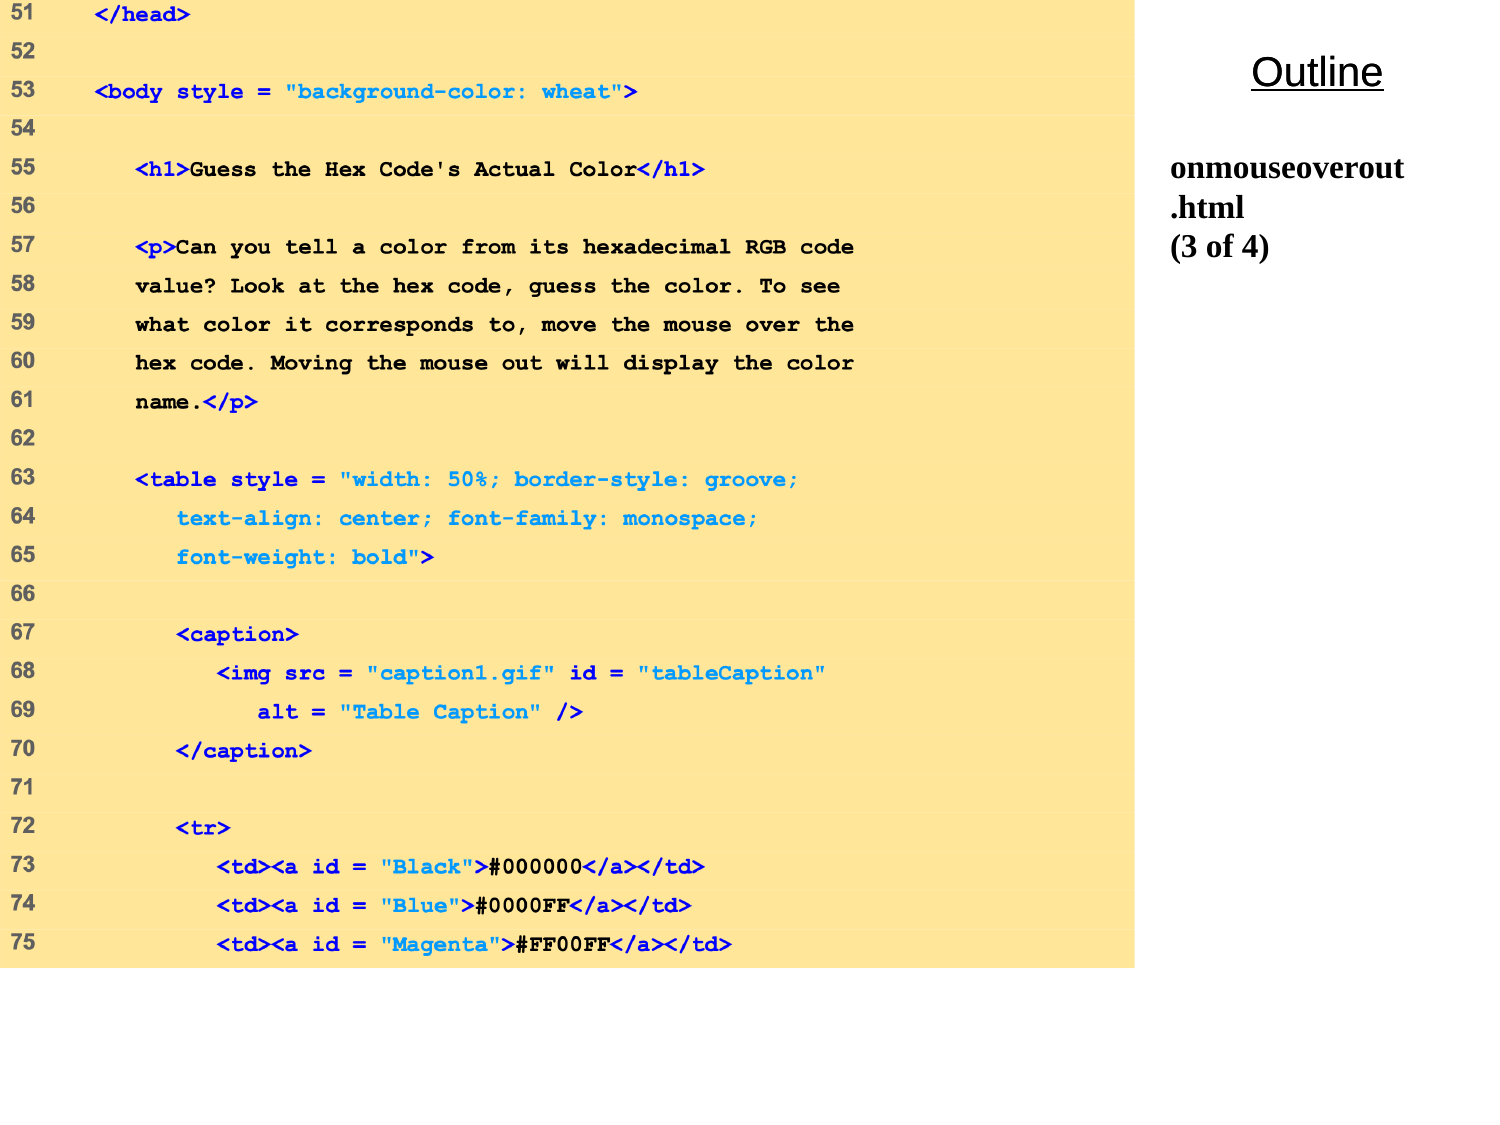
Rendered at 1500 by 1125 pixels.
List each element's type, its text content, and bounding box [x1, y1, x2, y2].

picture [0, 0, 1136, 996]
title onmouseoverout .html (3 of 4) [1161, 136, 1500, 1038]
